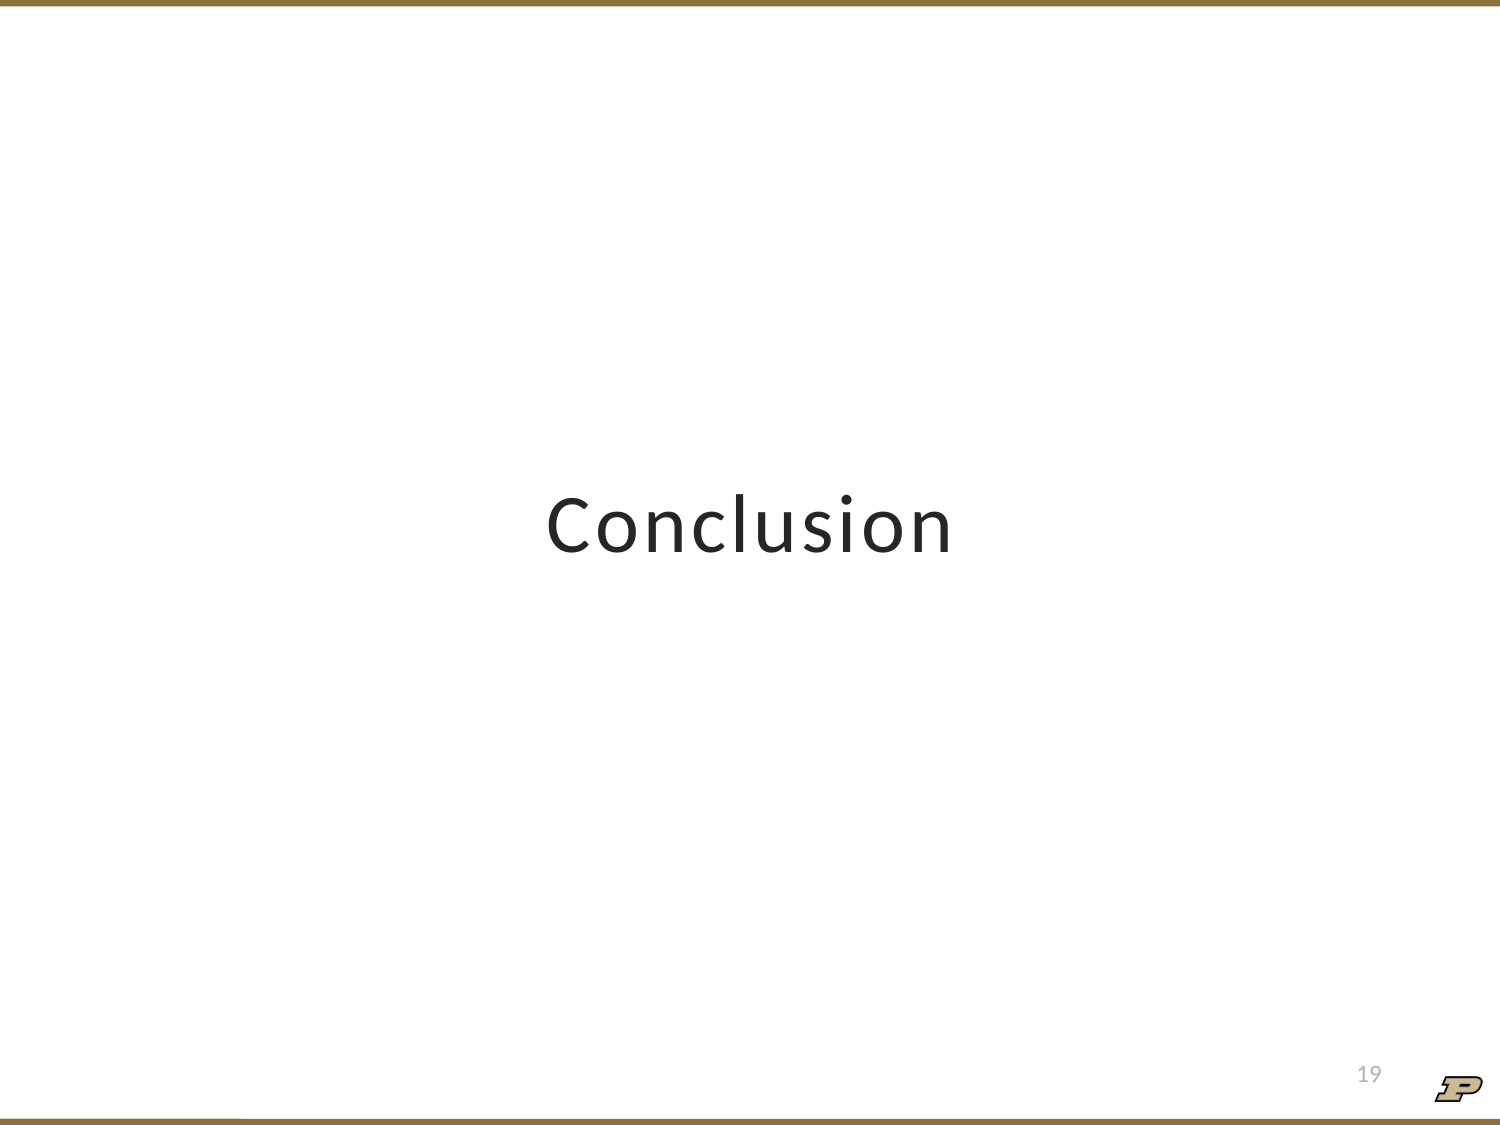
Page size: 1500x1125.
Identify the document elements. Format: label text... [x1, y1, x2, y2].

slide_number 19 [1059, 1042, 1397, 1103]
title Conclusion [110, 448, 1390, 677]
picture [1434, 1076, 1483, 1102]
